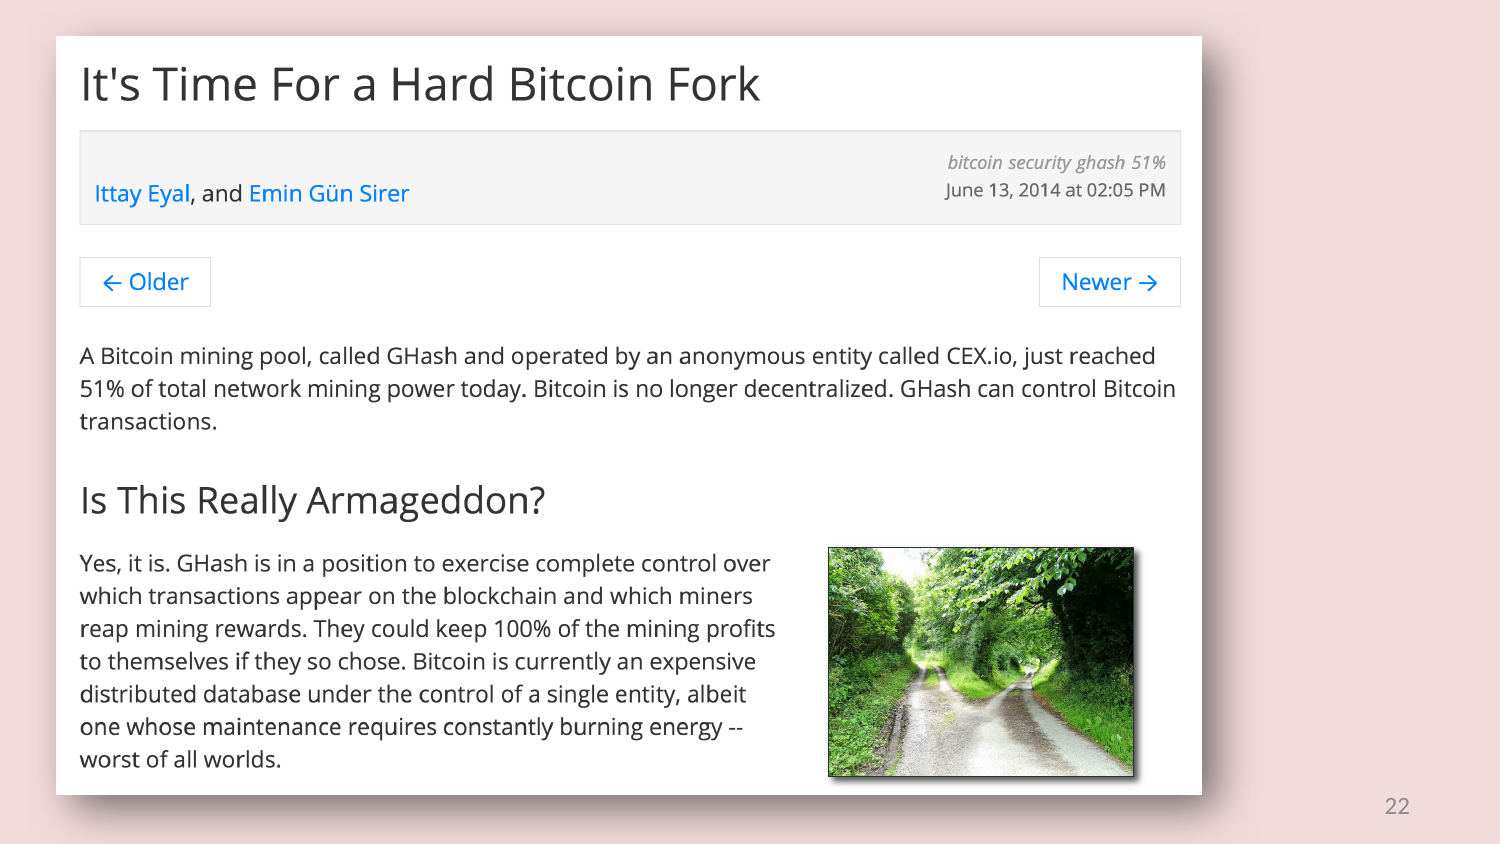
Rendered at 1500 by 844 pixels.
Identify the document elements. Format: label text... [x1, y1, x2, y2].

picture [55, 36, 1203, 795]
slide_number 21 [1234, 782, 1425, 827]
